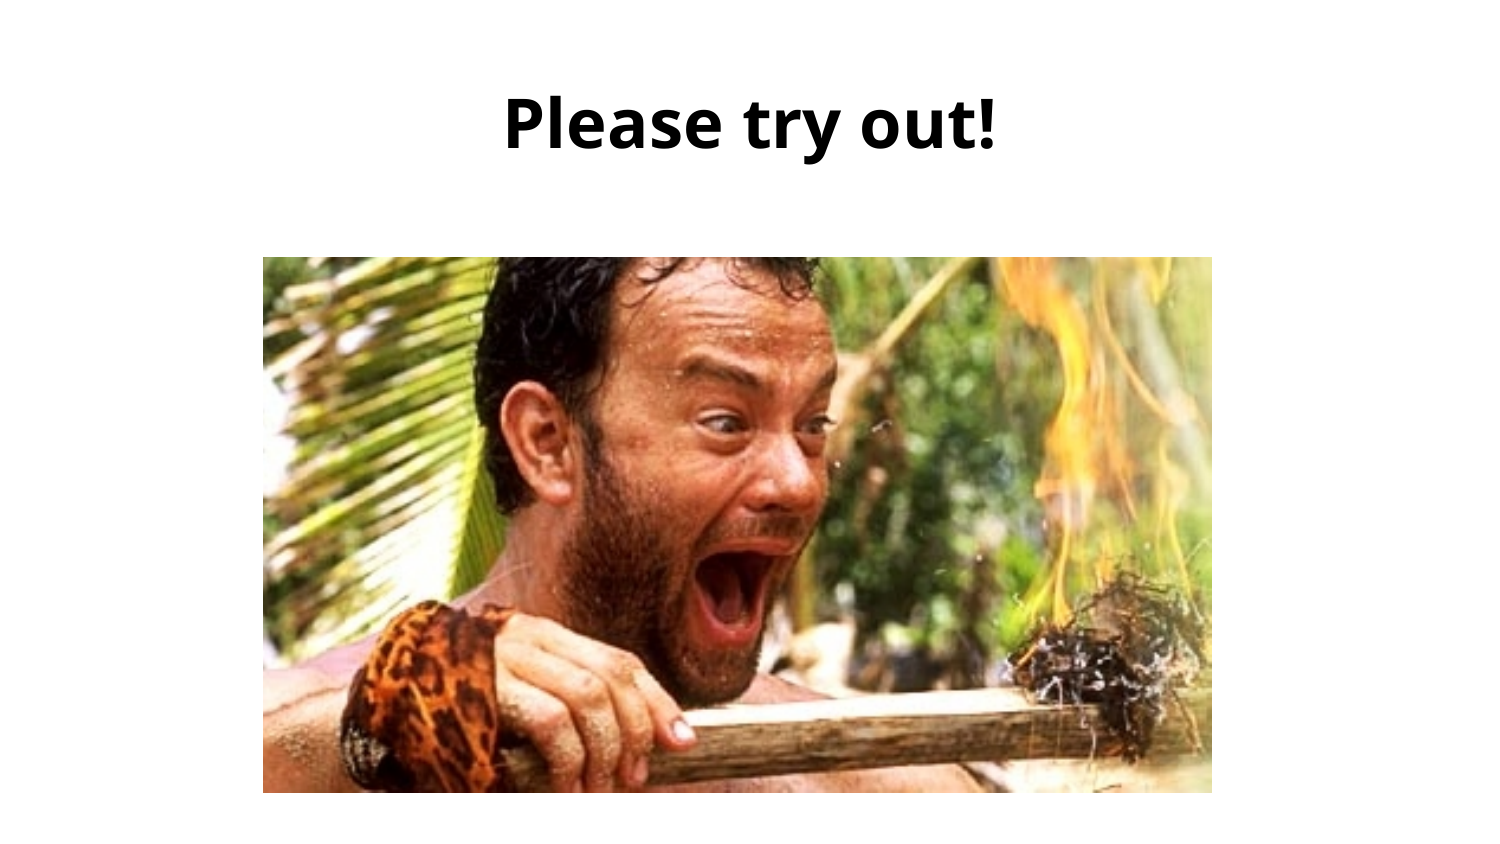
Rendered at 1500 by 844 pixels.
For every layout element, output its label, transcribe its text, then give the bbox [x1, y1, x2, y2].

title Please try out! [103, 44, 1397, 208]
picture [263, 257, 1212, 793]
